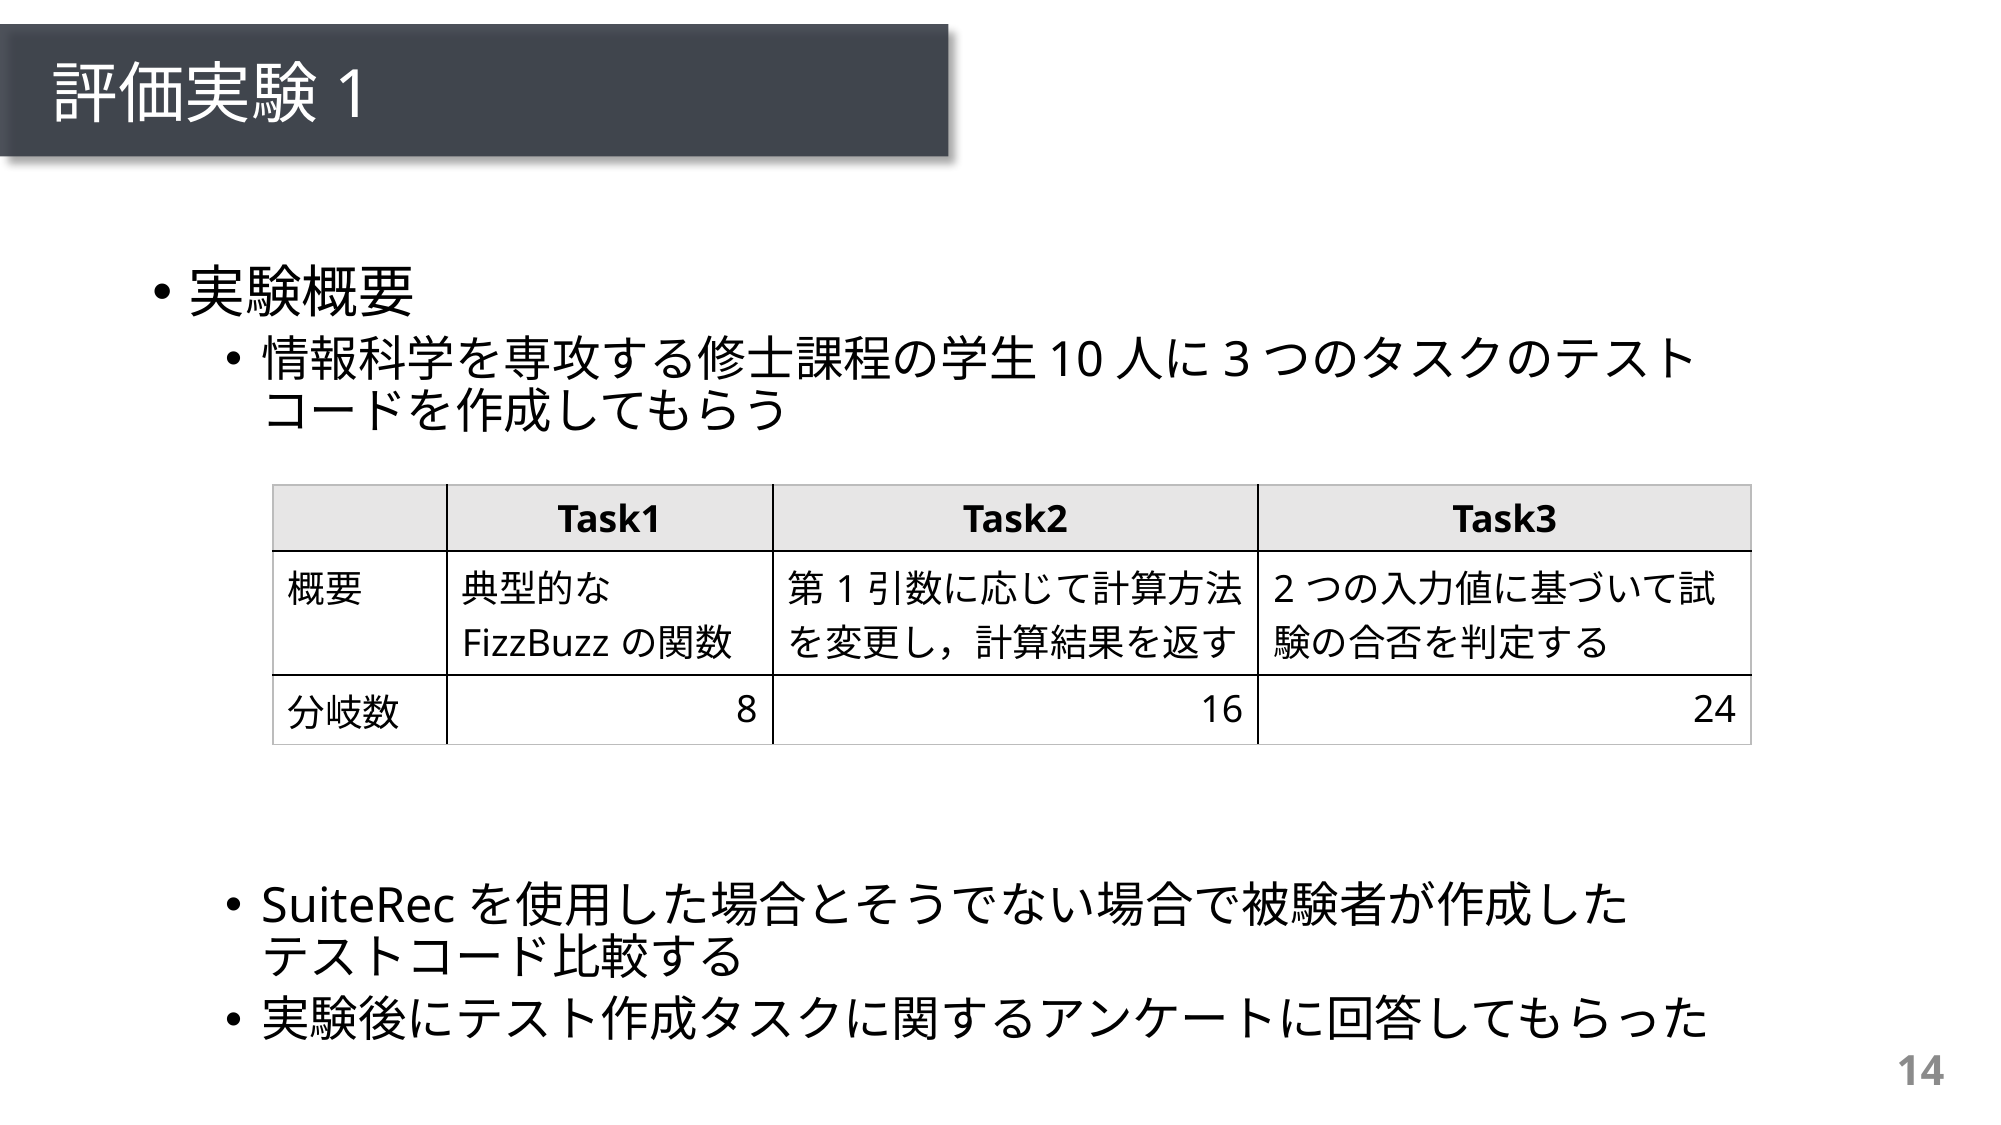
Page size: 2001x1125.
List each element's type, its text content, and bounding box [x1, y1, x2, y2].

list 実験概要 情報科学を専攻する修士課程の学生10人に3つのタスクのテスト コードを作成してもらう SuiteRecを使用した場合とそうでない場合で被験者が作成した テストコード比較する 実験後にテスト作成タスクに関するアンケートに回答してもらった [137, 256, 1887, 1060]
table_header Task3 [1259, 486, 1750, 550]
table_cell 第1引数に応じて計算方法を変更し，計算結果を返す [774, 552, 1257, 674]
title 評価実験1 [36, 36, 957, 156]
table_header Task2 [774, 486, 1257, 550]
table_cell 24 [1259, 676, 1750, 744]
table_cell 典型的なFizzBuzzの関数 [448, 552, 772, 674]
table_cell 概要 [274, 552, 446, 674]
table_header Task1 [448, 486, 772, 550]
table_header [274, 486, 446, 550]
table_cell 16 [774, 676, 1257, 744]
table_cell 2つの入力値に基づいて試験の合否を判定する [1259, 552, 1750, 674]
table_cell 分岐数 [274, 676, 446, 744]
table_cell 8 [448, 676, 772, 744]
